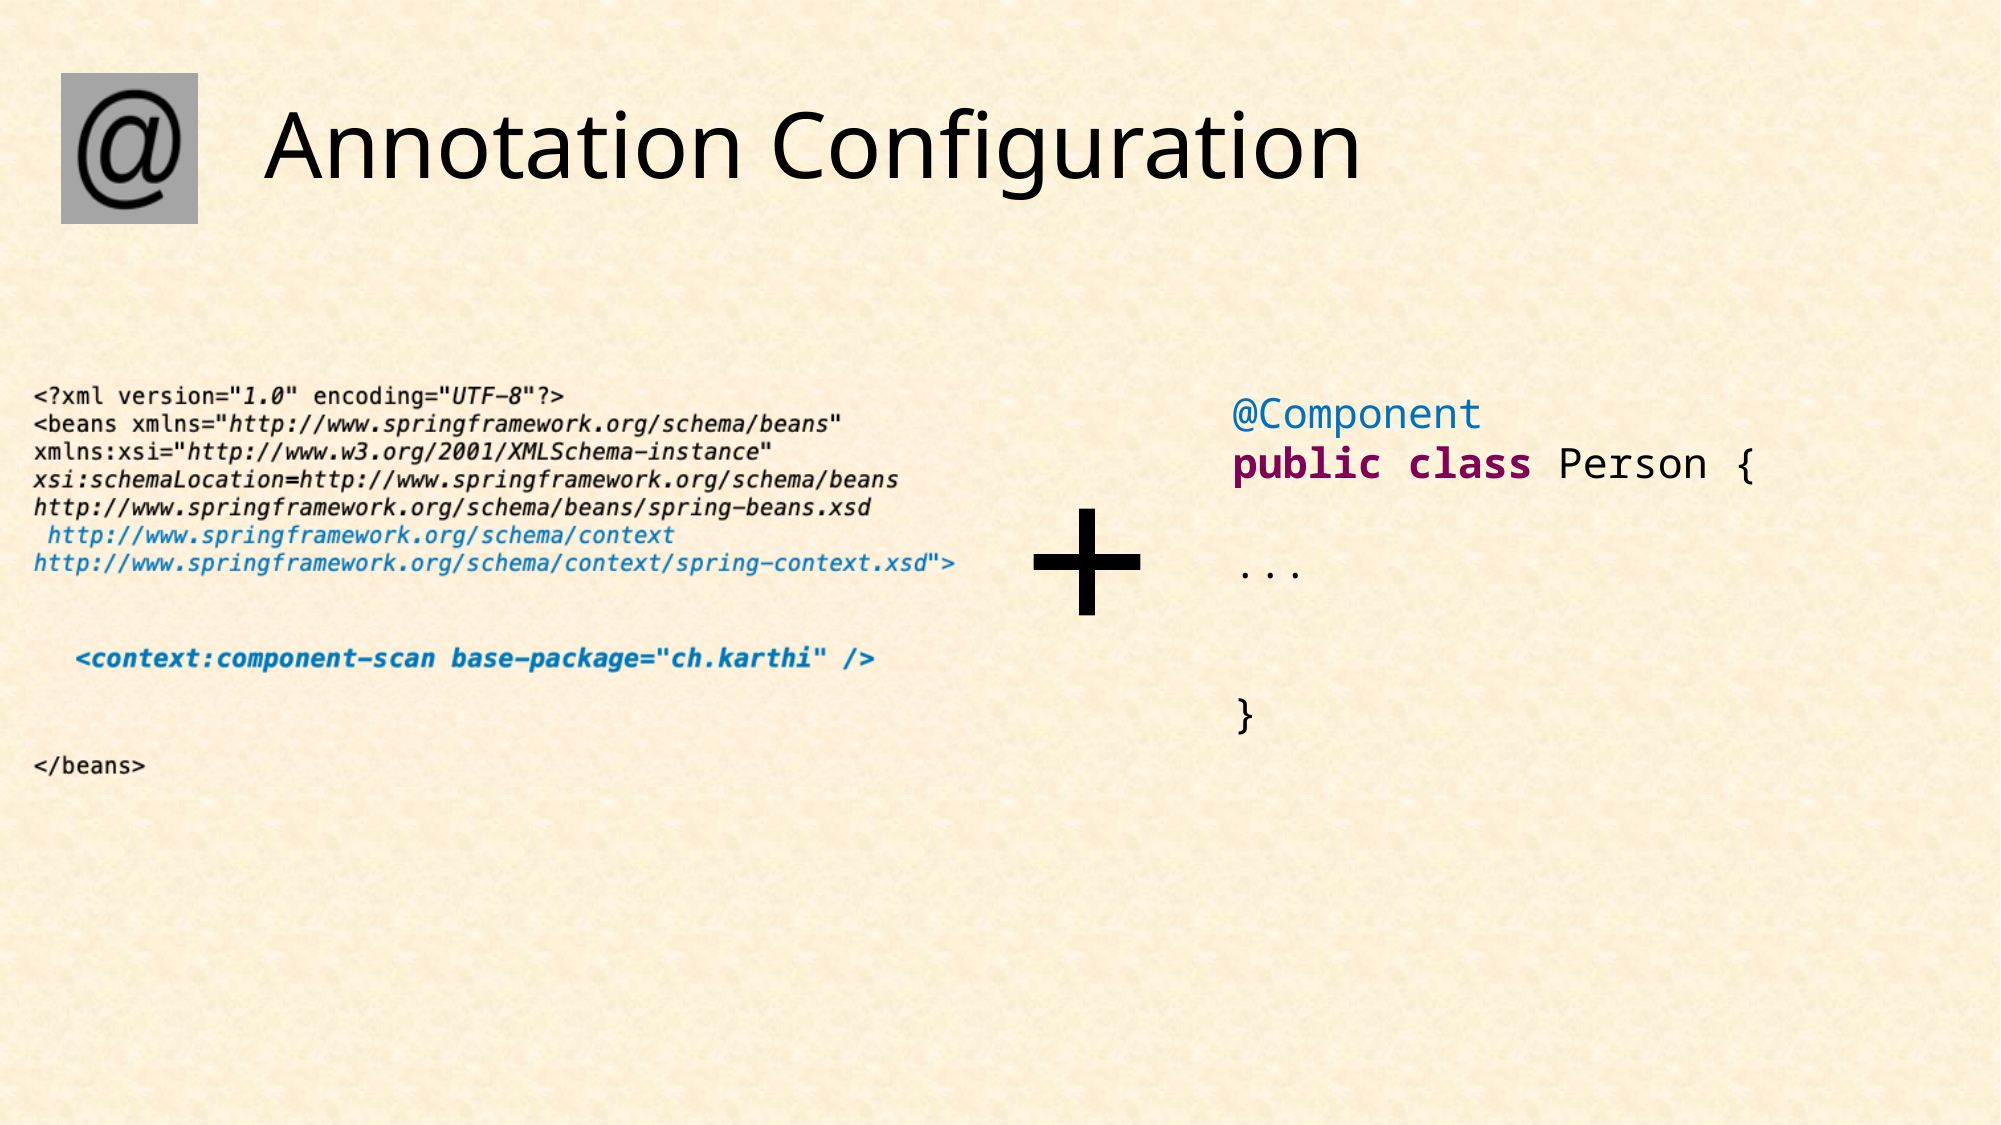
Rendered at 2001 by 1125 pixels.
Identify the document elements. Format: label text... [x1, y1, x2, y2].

picture [0, 0, 2001, 1125]
text_box @Component public class Person { ... } [1218, 379, 1973, 745]
text_box Annotation Configuration [249, 39, 1975, 258]
